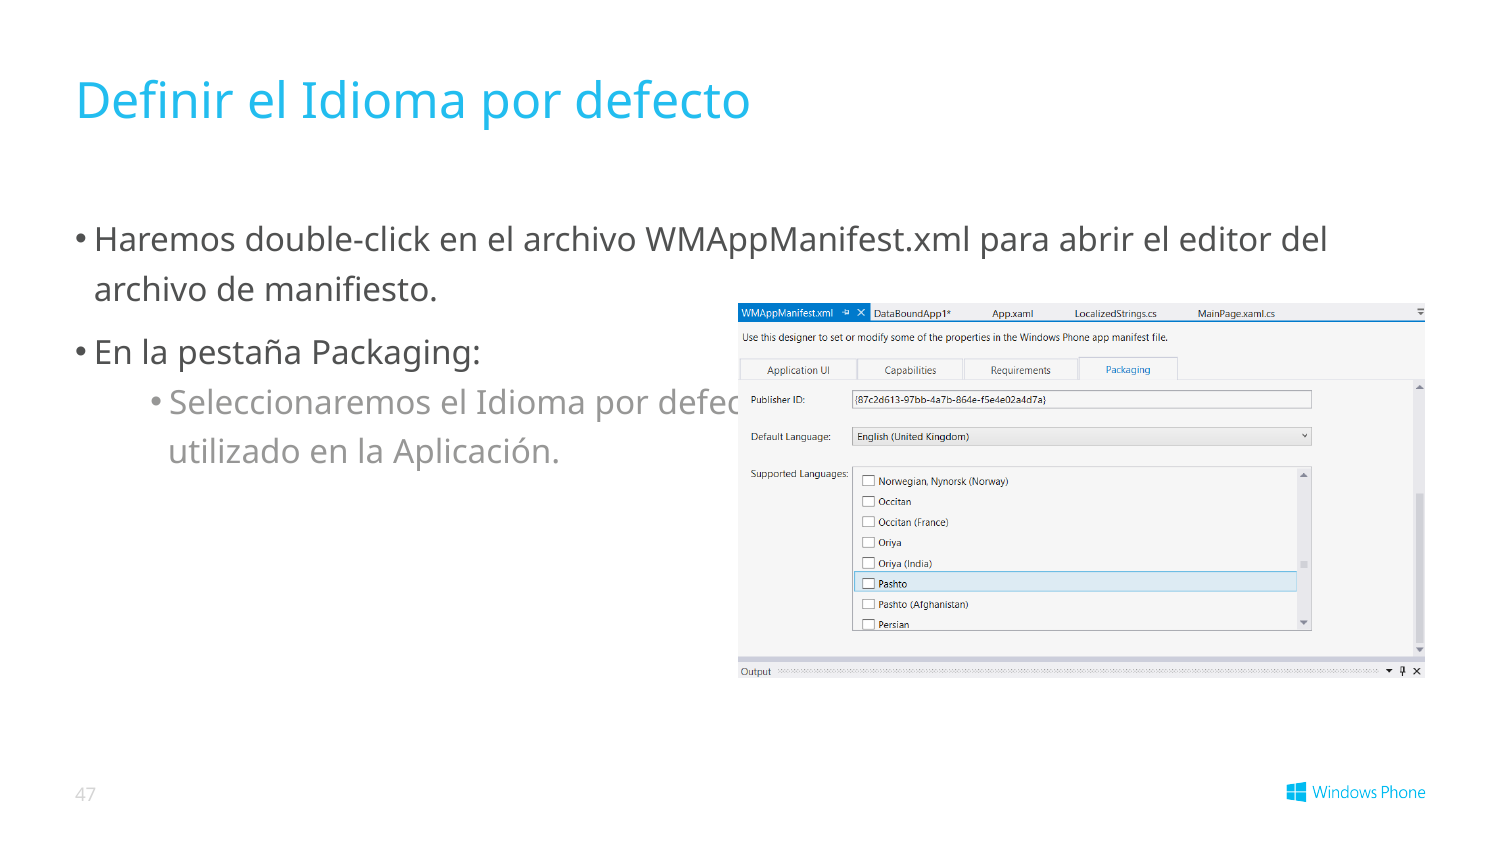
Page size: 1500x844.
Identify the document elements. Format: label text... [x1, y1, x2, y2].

slide_number 47 [75, 780, 113, 804]
picture [737, 302, 1426, 679]
list Haremos double-click en el archivo WMAppManifest.xml para abrir el editor del archivo de manifiesto. En la pestaña Packaging: Seleccionaremos el Idioma por defecto utilizado en la Aplicación. [75, 208, 1425, 661]
picture [1278, 773, 1434, 811]
title Definir el Idioma por defecto [75, 65, 1425, 130]
